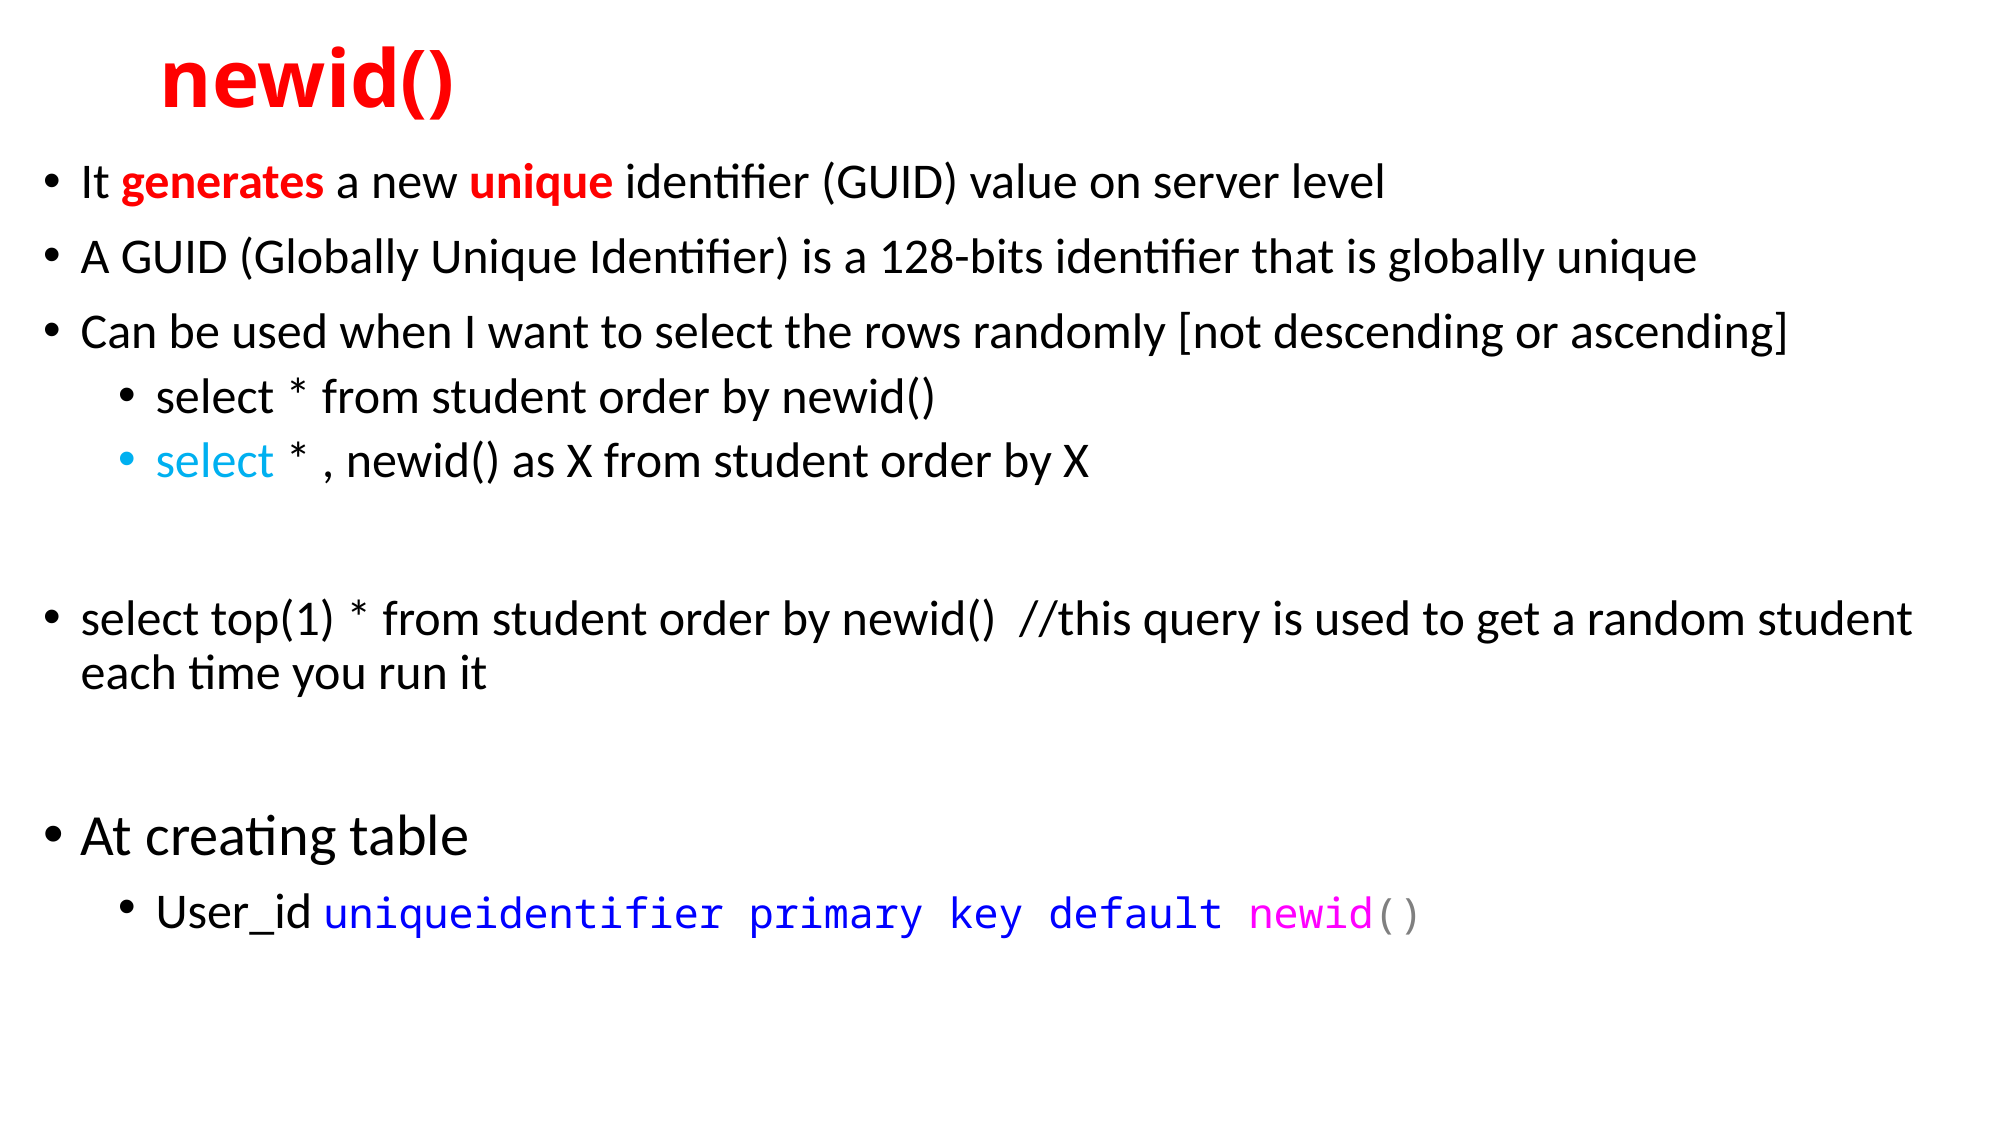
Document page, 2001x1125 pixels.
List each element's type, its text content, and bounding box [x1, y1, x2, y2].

list It generates a new unique identifier (GUID) value on server level A GUID (Globally Unique Identifier) is a 128-bits identifier that is globally unique Can be used when I want to select the rows randomly [not descending or ascending] select * from student order by newid() select * , newid() as X from student order by X select top(1) * from student order by newid() //this query is used to get a random student each time you run it At creating table User_id uniqueidentifier primary key default newid() [28, 148, 1977, 1074]
title newid() [145, 31, 1835, 133]
